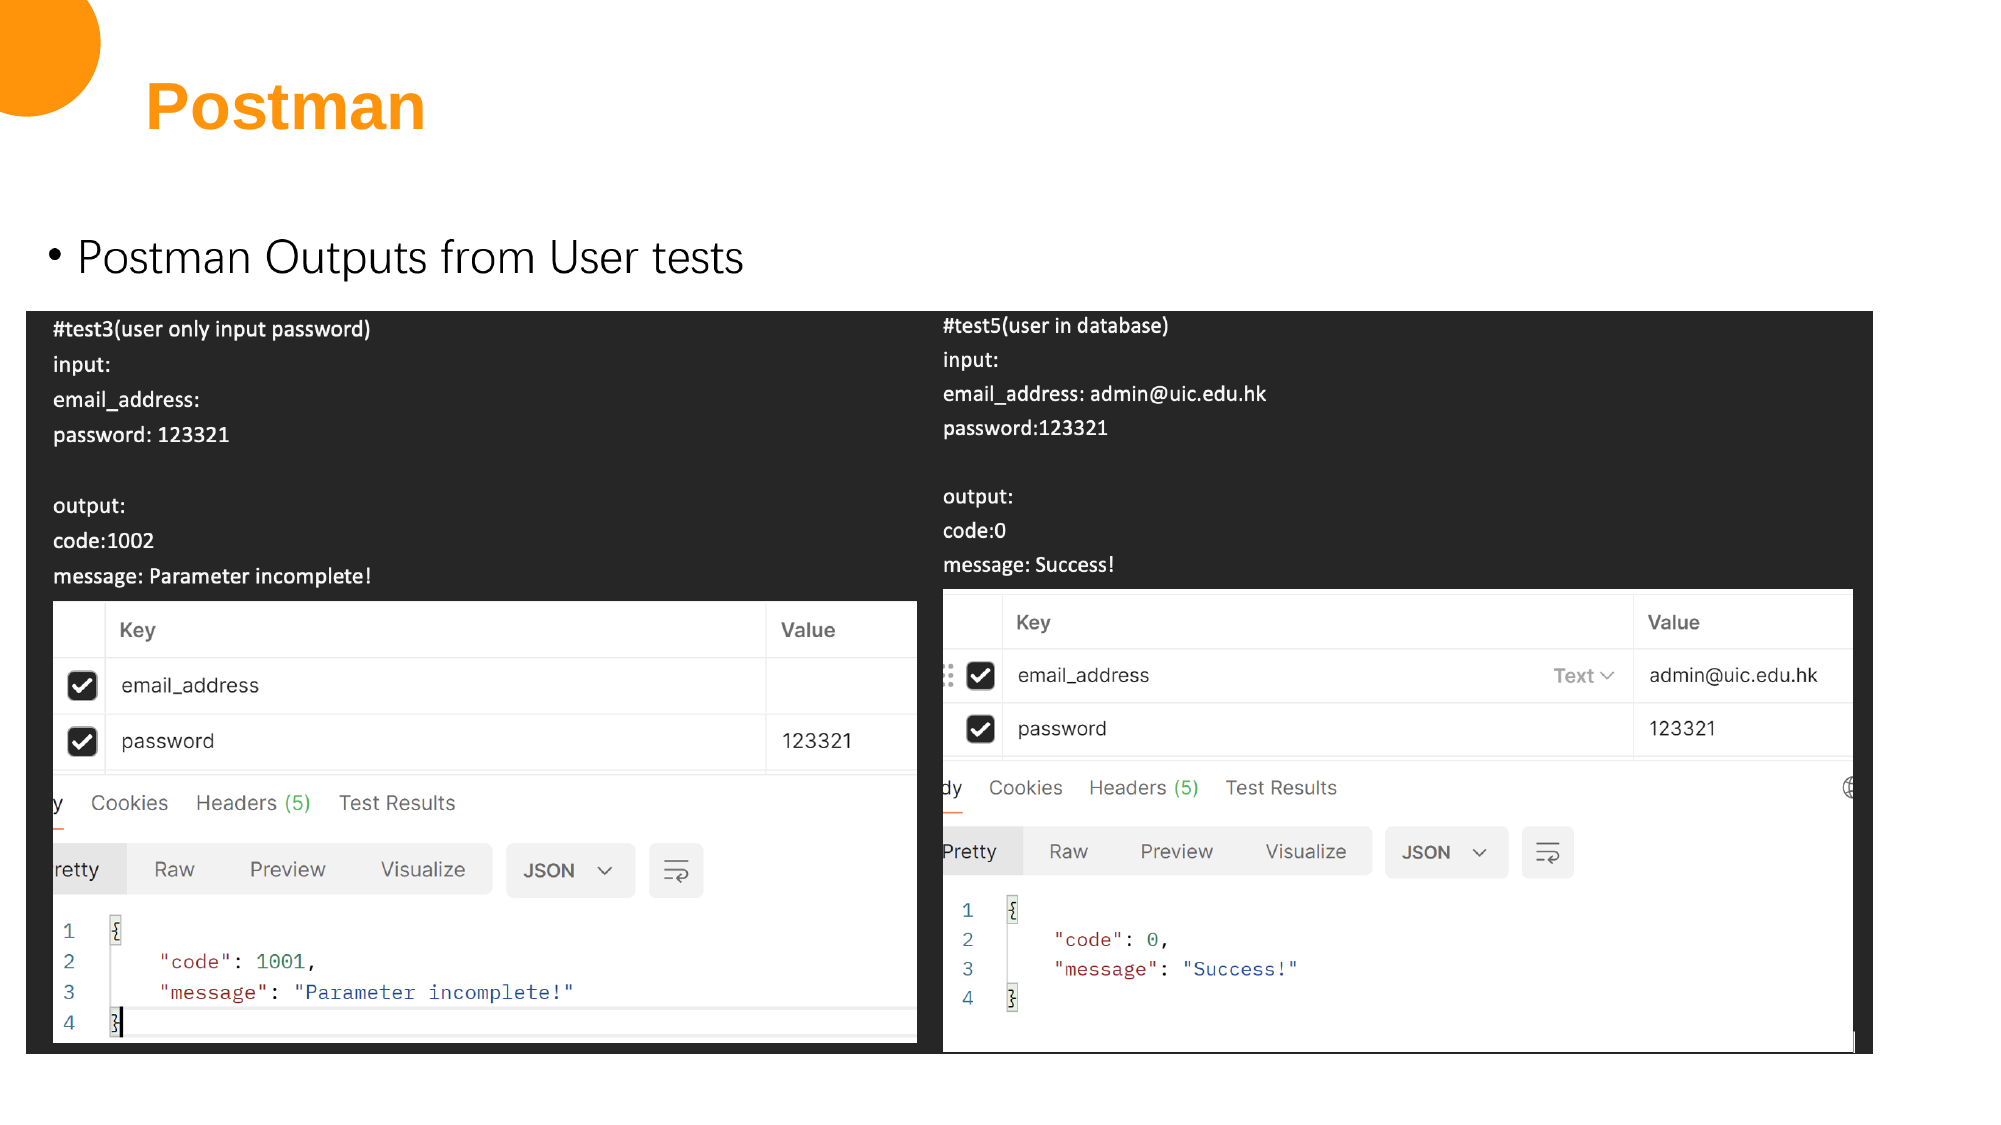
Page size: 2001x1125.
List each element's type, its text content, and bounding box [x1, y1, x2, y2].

text_box [0, 0, 103, 119]
picture [36, 206, 764, 288]
picture [26, 311, 1873, 1054]
text_box Postman [131, 56, 1160, 151]
